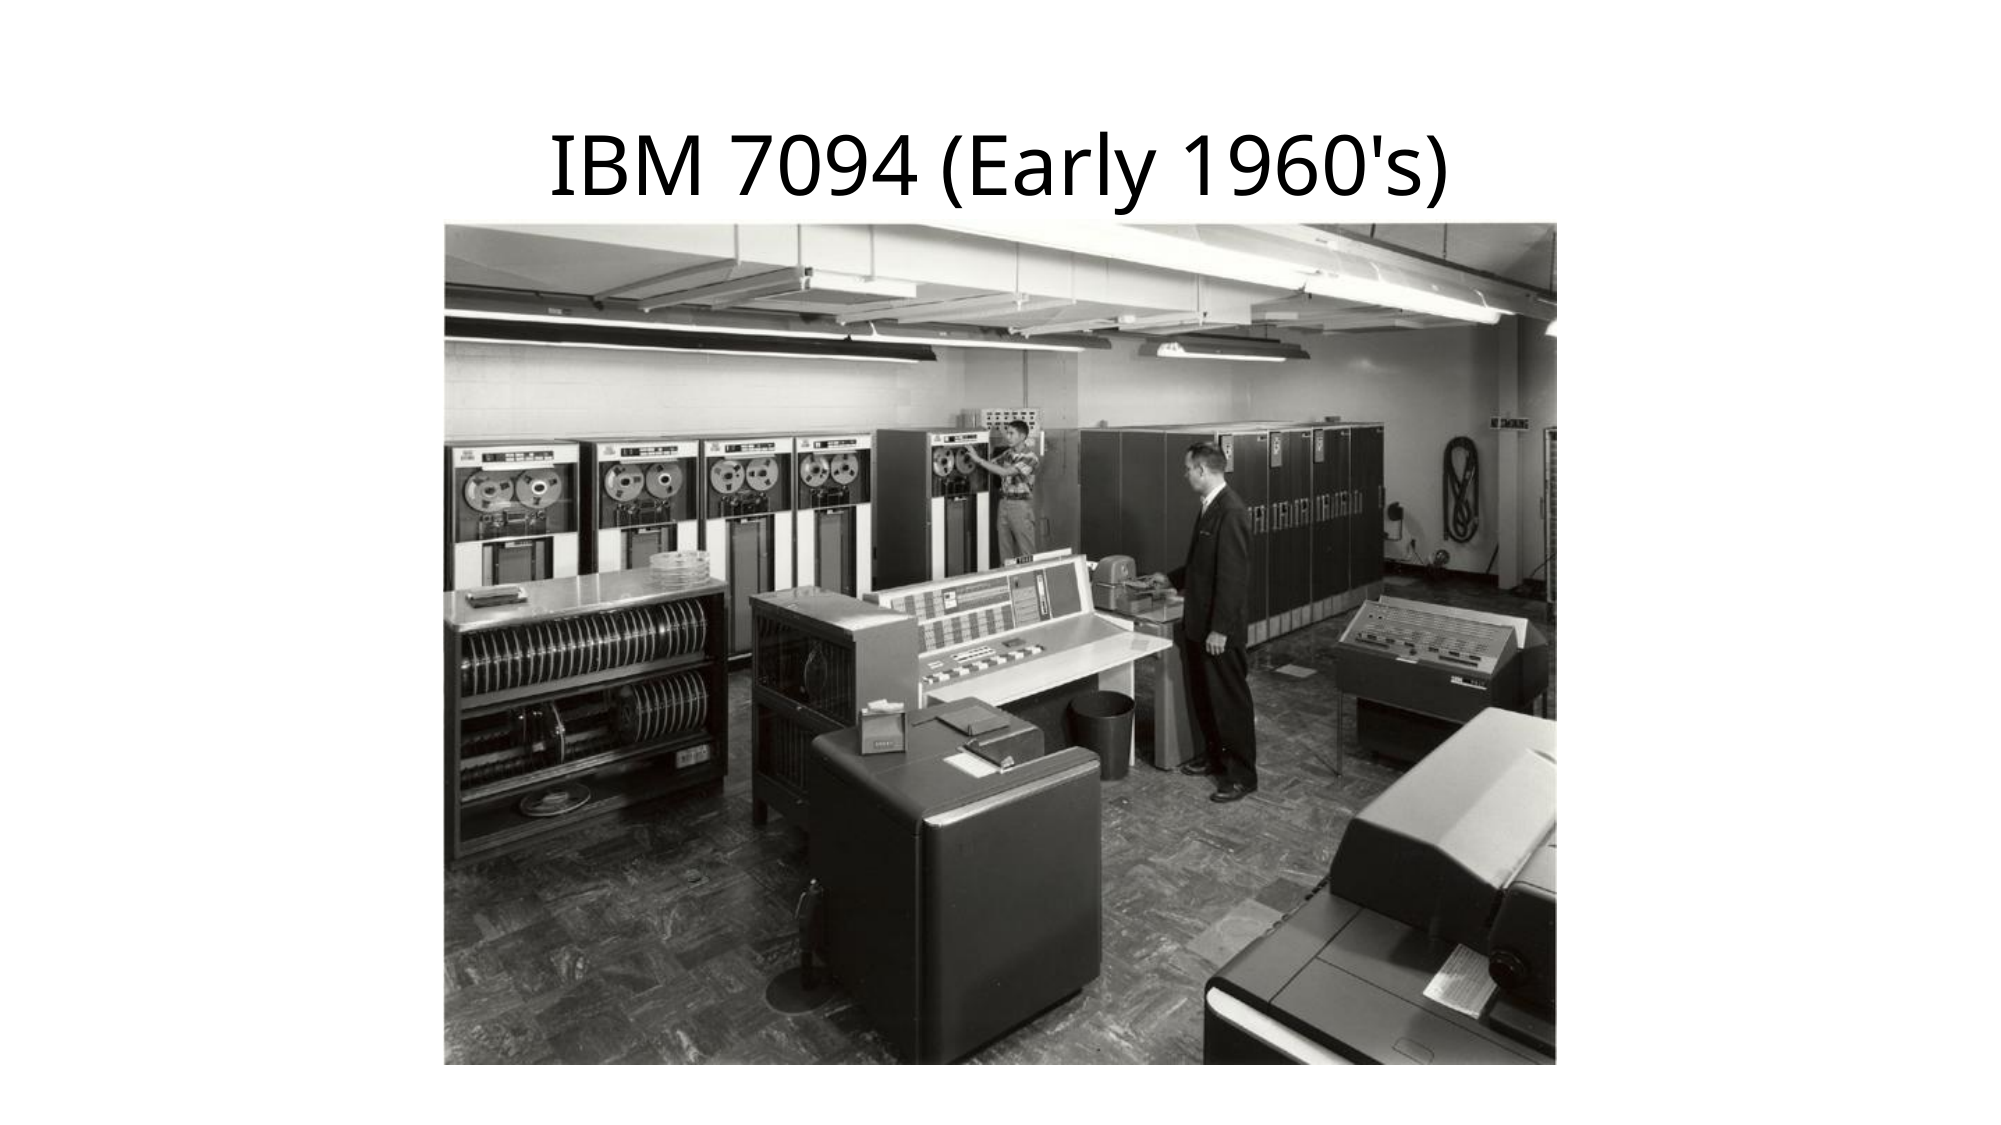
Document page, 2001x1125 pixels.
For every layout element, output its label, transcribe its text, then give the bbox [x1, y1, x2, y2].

title IBM 7094 (Early 1960's) [137, 59, 1863, 278]
picture [443, 219, 1557, 1065]
